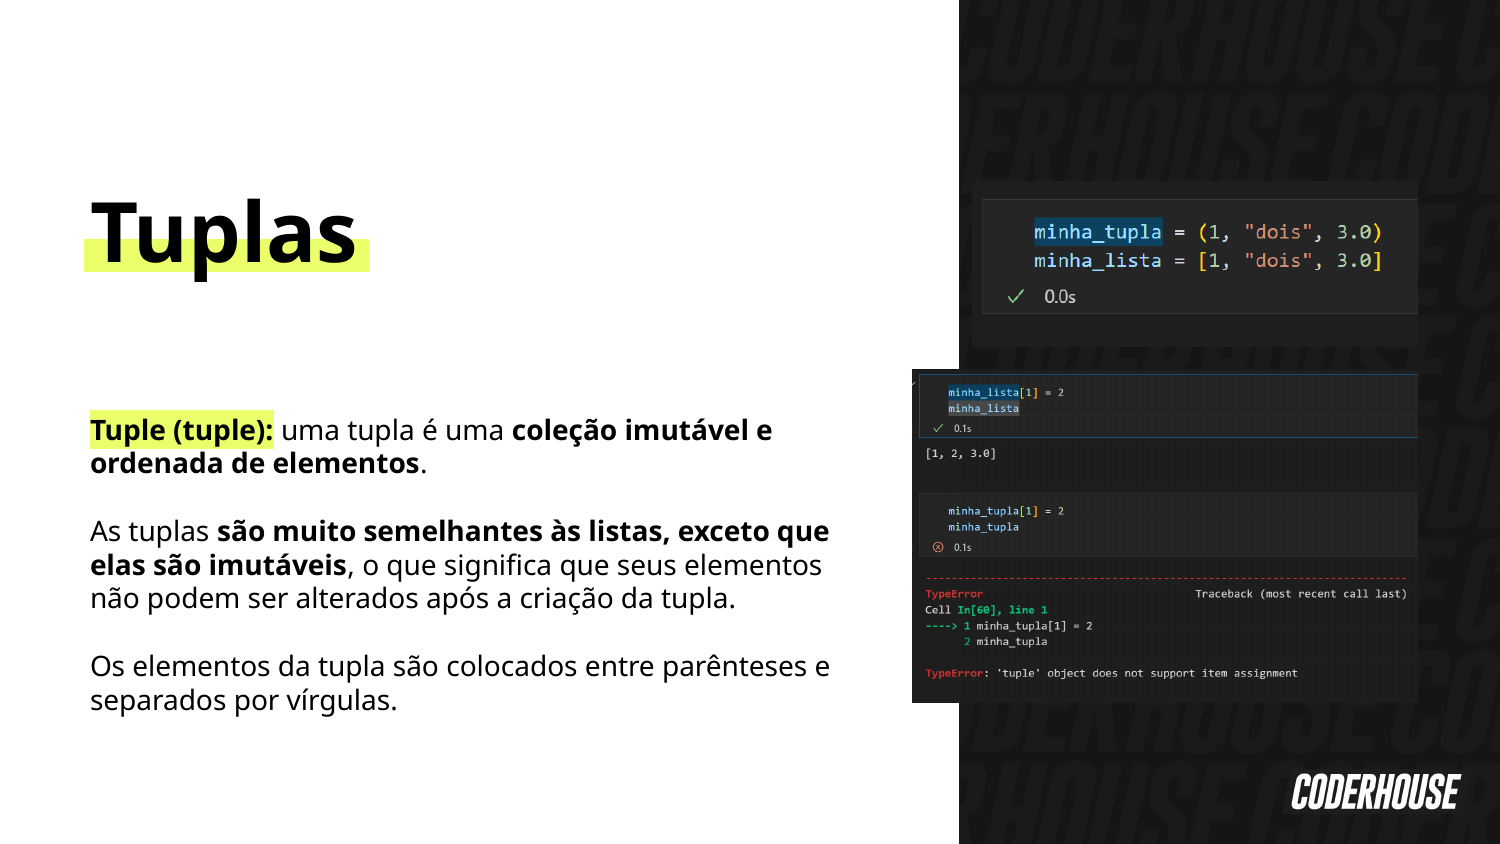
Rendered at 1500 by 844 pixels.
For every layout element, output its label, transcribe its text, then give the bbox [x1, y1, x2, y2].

picture [911, 0, 1500, 844]
text_box Tuplas [75, 175, 851, 296]
text_box Tuple (tuple): uma tupla é uma coleção imutável e ordenada de elementos. As tuplas são muito semelhantes às listas, exceto que elas são imutáveis, o que significa que seus elementos não podem ser alterados após a criação da tupla. Os elementos da tupla são colocados entre parênteses e separados por vírgulas. [75, 397, 851, 799]
